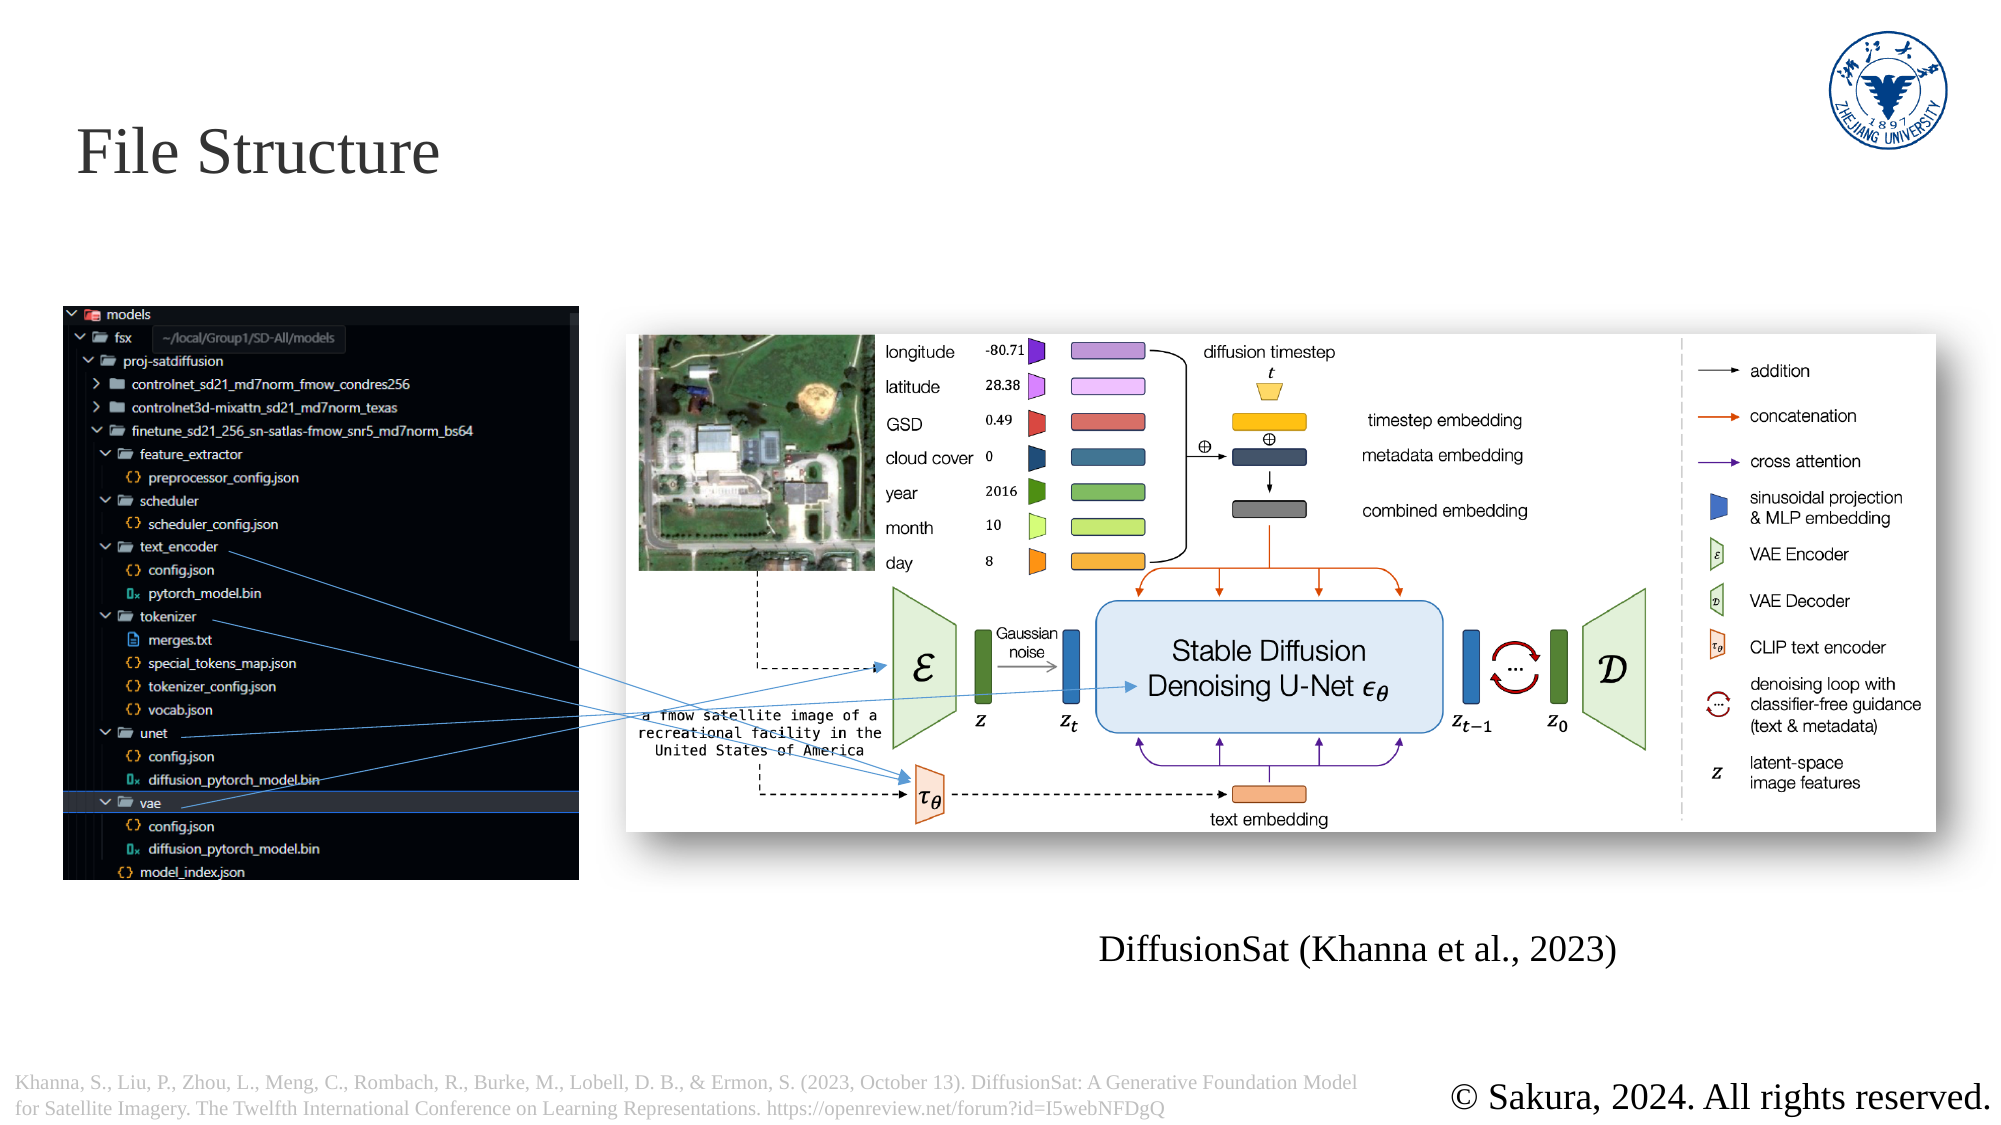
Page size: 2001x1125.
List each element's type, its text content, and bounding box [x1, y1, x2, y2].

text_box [181, 664, 888, 809]
text_box DiffusionSat (Khanna et al., 2023) [706, 916, 1433, 977]
text_box Khanna, S., Liu, P., Zhou, L., Meng, C., Rombach, R., Burke, M., Lobell, D. B., & Ermon, S. (2023, October 13). DiffusionSat: A Generative Foundation Model for Satellite Imagery. The Twelfth International Conference on Learning Representations. https://openreview.net/forum?id=I5webNFDgQ [0, 1061, 1386, 1125]
picture [63, 306, 580, 880]
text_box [1433, 22, 2000, 1125]
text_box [888, 738, 912, 783]
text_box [212, 619, 912, 686]
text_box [228, 551, 912, 619]
picture [626, 334, 1936, 832]
text_box File Structure [61, 99, 457, 195]
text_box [888, 686, 1138, 738]
